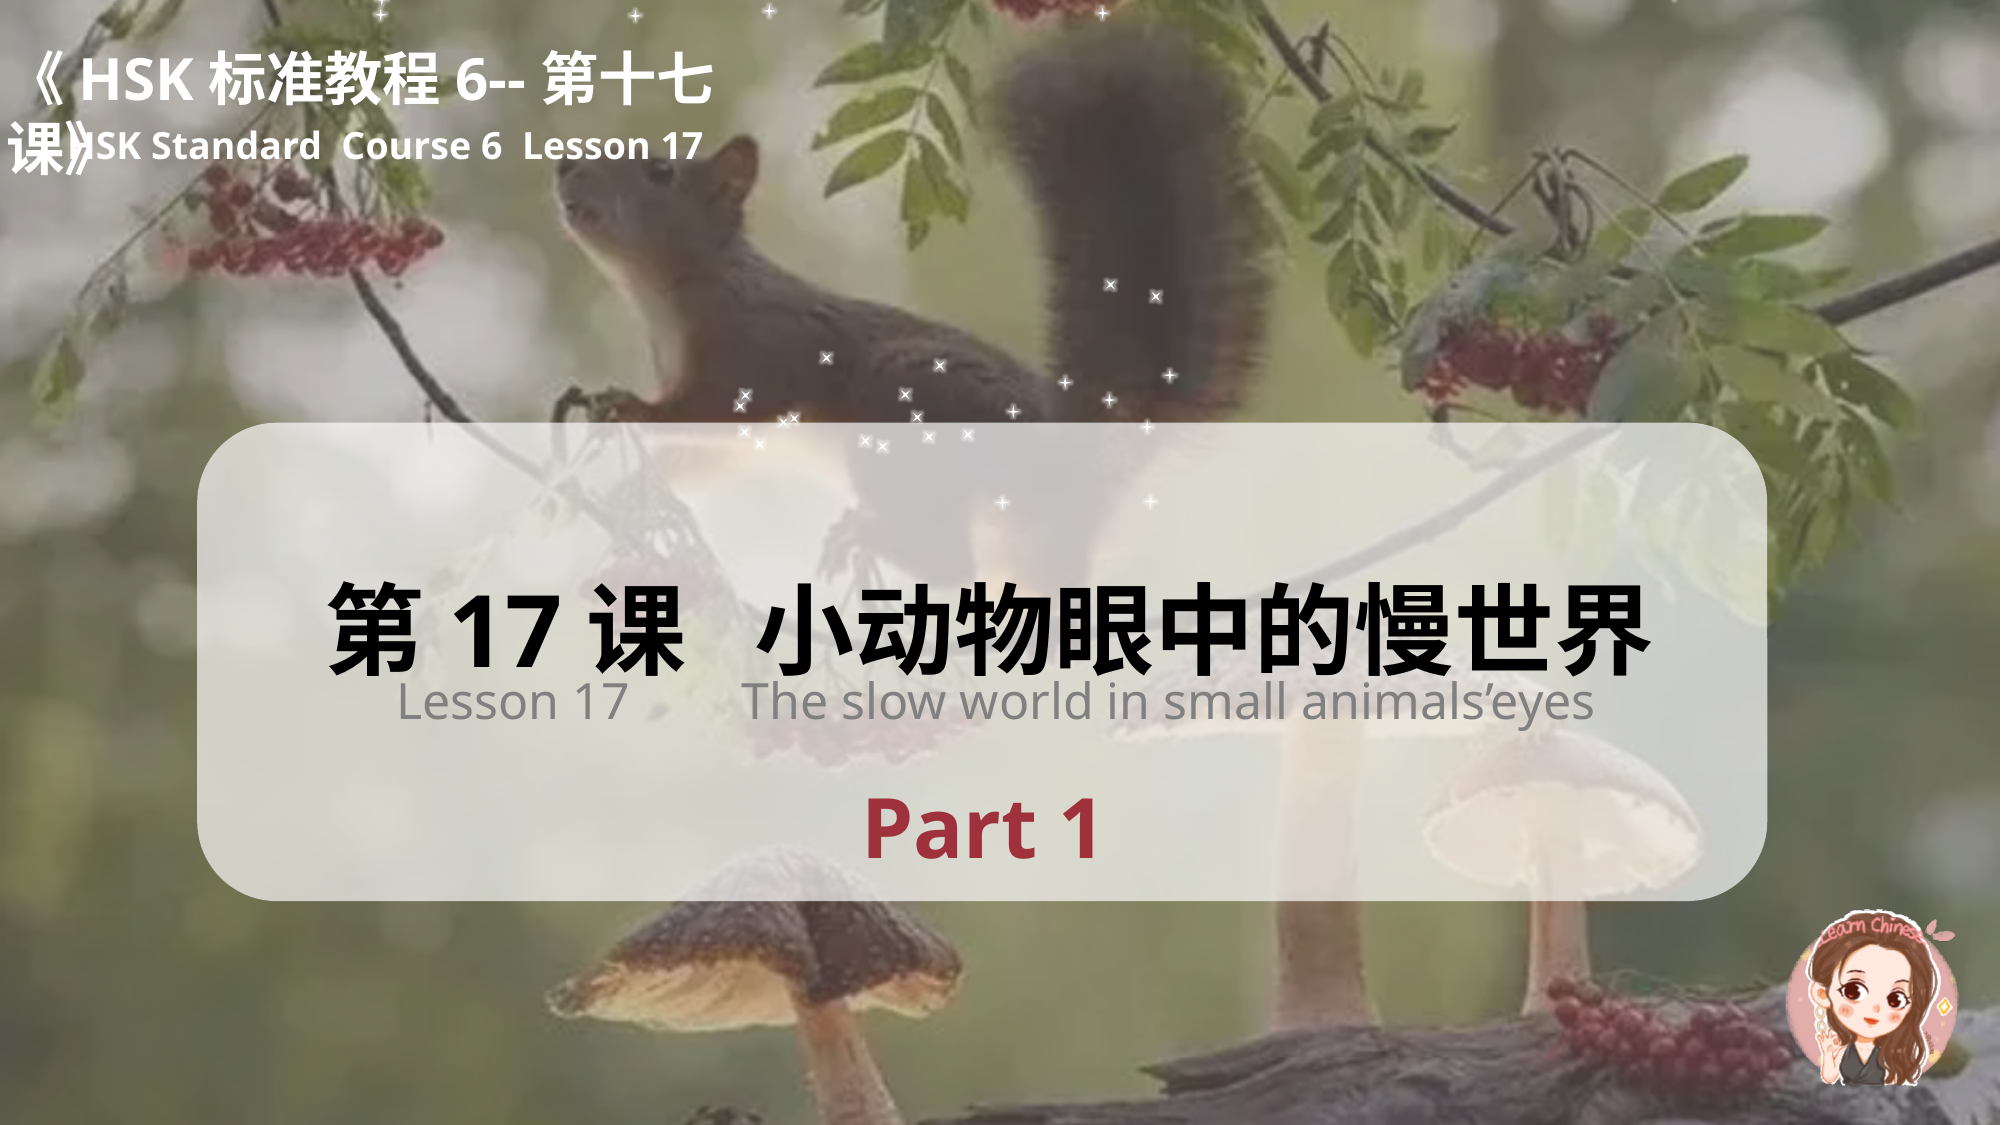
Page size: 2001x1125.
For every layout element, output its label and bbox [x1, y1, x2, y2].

picture [0, 0, 2001, 1125]
text_box [197, 422, 1782, 902]
